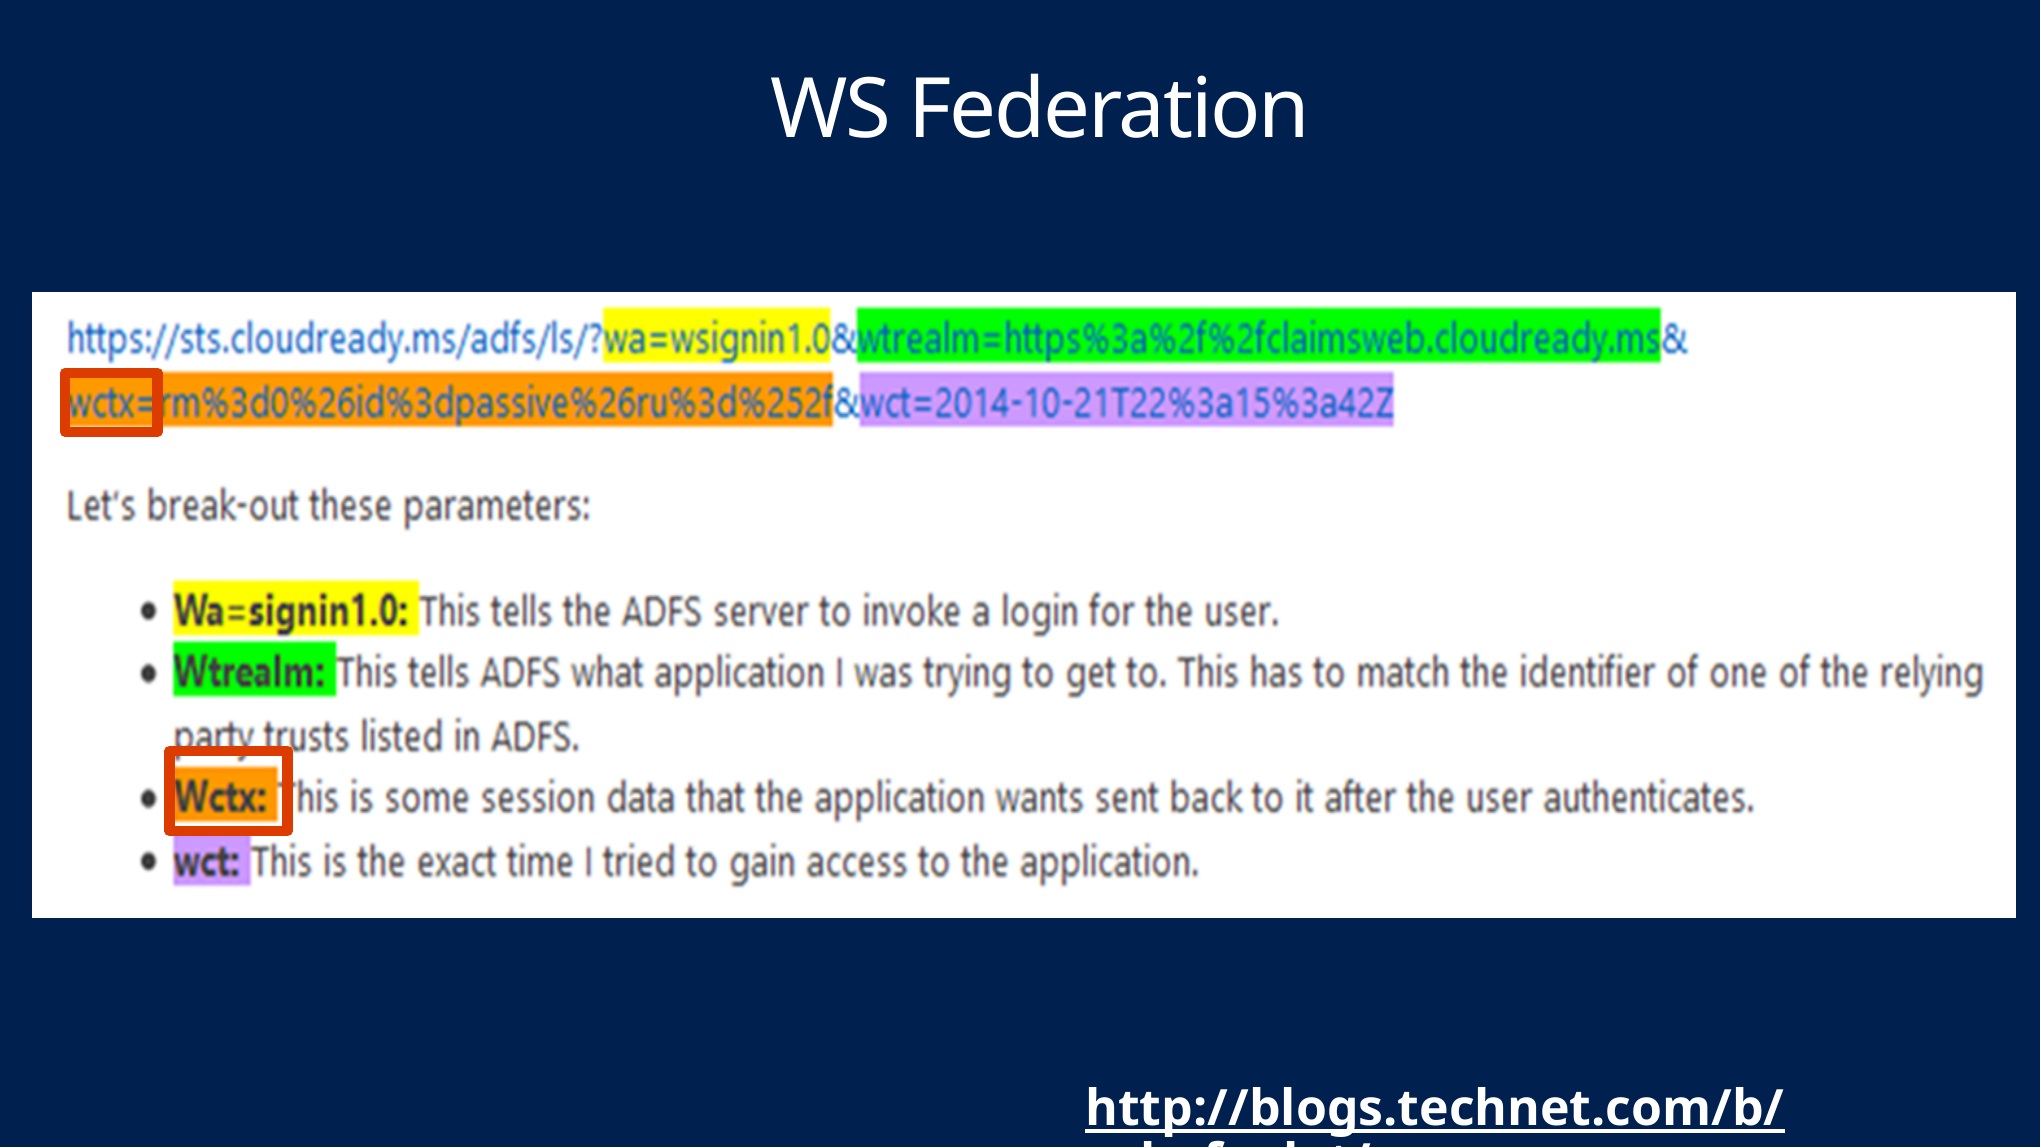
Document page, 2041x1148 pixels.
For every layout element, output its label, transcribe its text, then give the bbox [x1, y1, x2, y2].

title WS Federation [65, 50, 2016, 202]
picture [32, 292, 2016, 918]
text_box http://blogs.technet.com/b/askpfeplat/ [1055, 1057, 2041, 1148]
